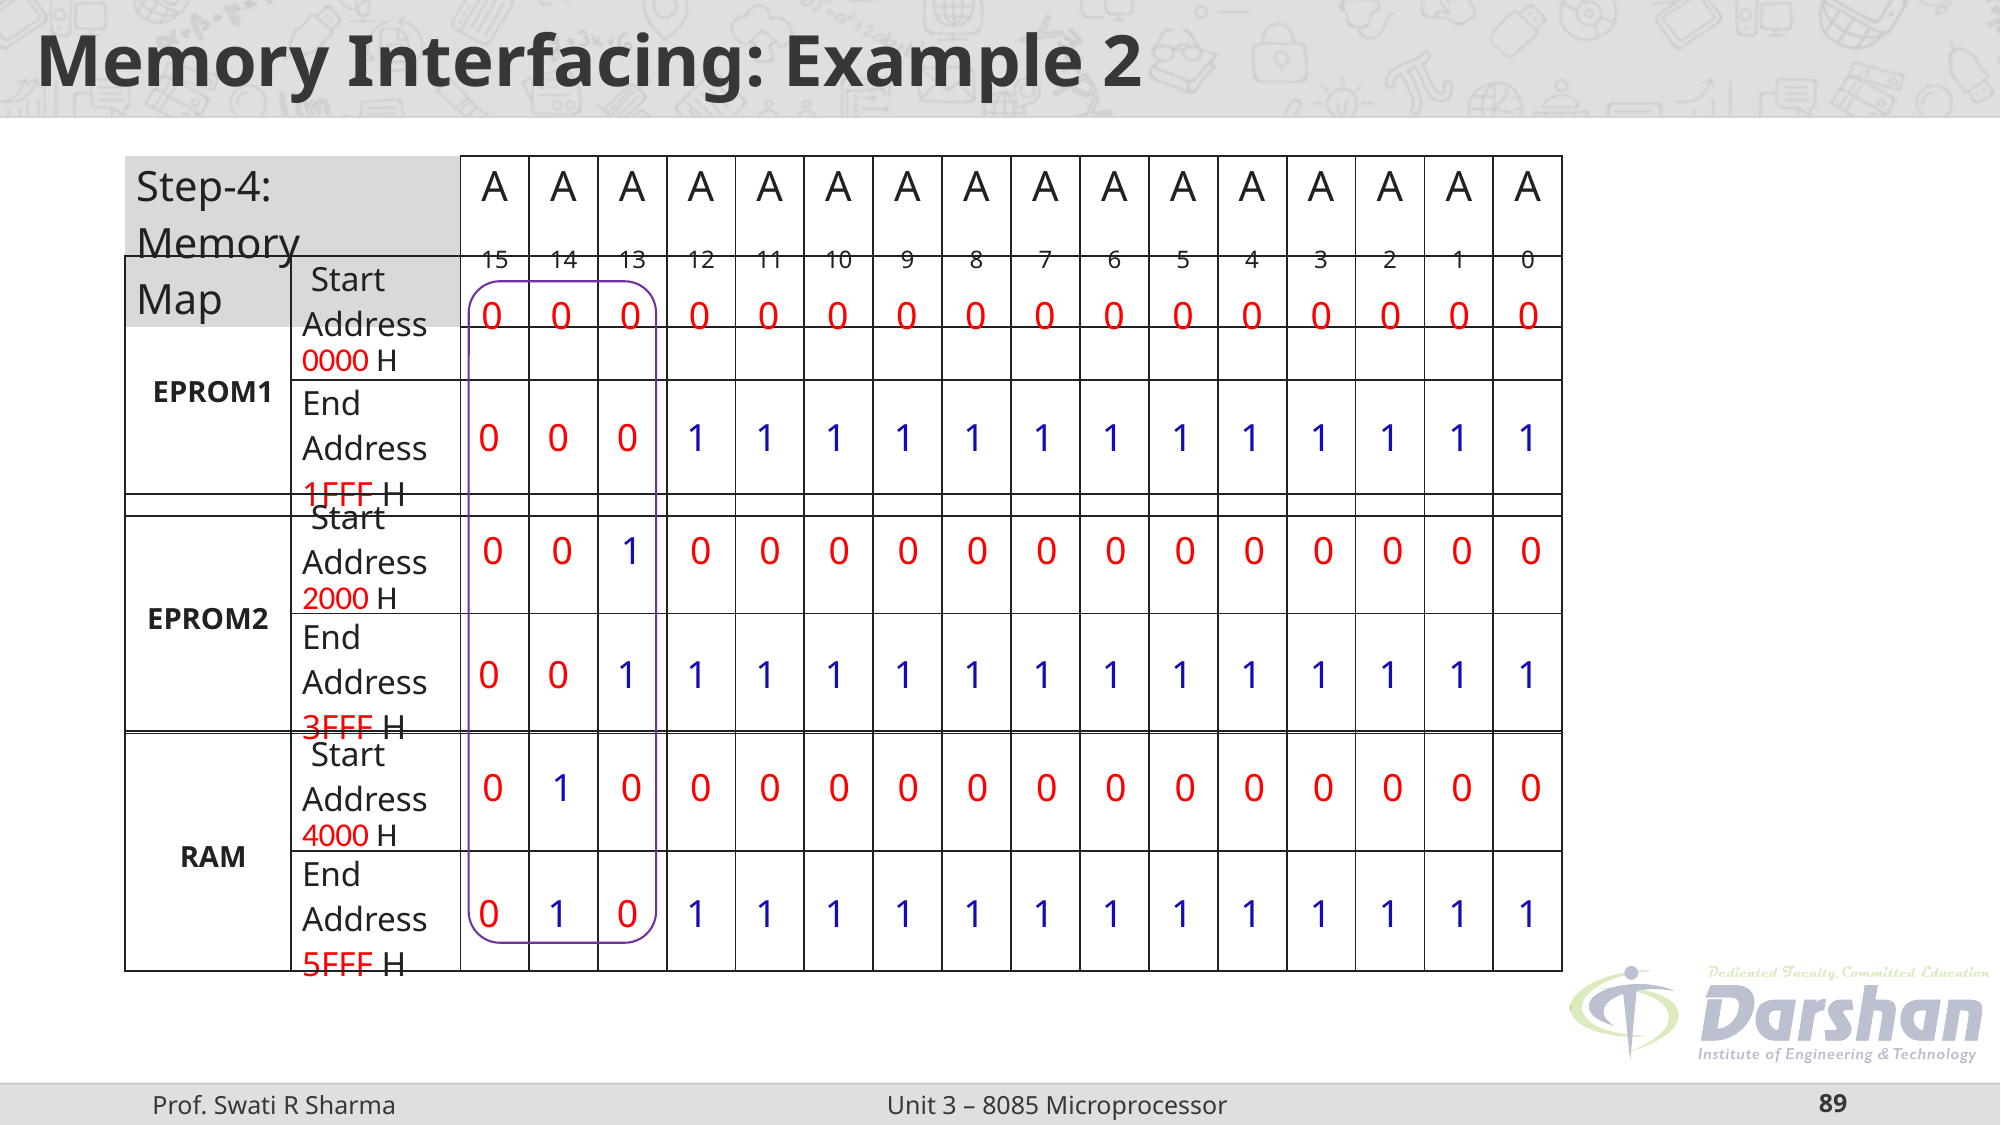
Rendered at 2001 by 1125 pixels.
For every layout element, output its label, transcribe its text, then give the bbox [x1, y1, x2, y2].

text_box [1225, 406, 1277, 467]
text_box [1436, 519, 1488, 580]
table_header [1012, 732, 1079, 850]
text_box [1228, 756, 1280, 817]
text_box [740, 406, 792, 467]
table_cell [1494, 852, 1561, 970]
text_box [812, 284, 864, 345]
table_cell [461, 381, 467, 493]
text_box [1087, 643, 1139, 704]
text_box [1088, 284, 1140, 345]
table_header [736, 732, 803, 850]
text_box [675, 519, 727, 580]
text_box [1294, 643, 1346, 704]
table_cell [668, 614, 735, 730]
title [0, 0, 2000, 117]
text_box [1019, 284, 1071, 345]
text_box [1017, 643, 1069, 704]
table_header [1081, 157, 1148, 255]
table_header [126, 732, 290, 970]
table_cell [1081, 614, 1148, 730]
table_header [530, 157, 597, 255]
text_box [1503, 284, 1555, 345]
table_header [943, 732, 1010, 850]
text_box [1433, 643, 1485, 704]
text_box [1228, 519, 1280, 580]
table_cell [805, 852, 872, 970]
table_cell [1081, 381, 1148, 493]
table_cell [668, 852, 735, 970]
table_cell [1150, 852, 1217, 970]
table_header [292, 495, 460, 613]
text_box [1367, 519, 1419, 580]
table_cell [461, 614, 467, 730]
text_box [1017, 406, 1069, 467]
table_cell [874, 614, 941, 730]
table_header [1150, 257, 1217, 379]
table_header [461, 732, 467, 850]
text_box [1157, 284, 1209, 345]
table_cell 15 [1570, 966, 1990, 1063]
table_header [1494, 157, 1561, 255]
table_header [1081, 257, 1148, 379]
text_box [740, 643, 792, 704]
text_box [813, 519, 865, 580]
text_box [744, 756, 796, 817]
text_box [809, 643, 861, 704]
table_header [1150, 495, 1217, 613]
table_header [668, 157, 735, 255]
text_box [1226, 284, 1278, 345]
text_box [809, 882, 861, 943]
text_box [1436, 756, 1488, 817]
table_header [1425, 732, 1492, 850]
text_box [882, 519, 934, 580]
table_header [1356, 257, 1424, 379]
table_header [658, 732, 666, 850]
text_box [879, 882, 931, 943]
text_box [1159, 756, 1211, 817]
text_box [1434, 284, 1486, 345]
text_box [743, 284, 795, 345]
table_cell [1012, 852, 1079, 970]
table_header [461, 257, 528, 379]
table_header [1288, 495, 1355, 613]
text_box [1505, 756, 1557, 817]
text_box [1159, 519, 1211, 580]
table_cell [1425, 614, 1492, 730]
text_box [1225, 643, 1277, 704]
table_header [805, 257, 872, 379]
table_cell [736, 852, 803, 970]
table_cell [1150, 381, 1217, 493]
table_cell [1150, 614, 1217, 730]
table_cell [1081, 852, 1148, 970]
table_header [126, 257, 290, 493]
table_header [943, 157, 1010, 255]
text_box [1502, 882, 1554, 943]
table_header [736, 495, 803, 613]
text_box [1087, 406, 1139, 467]
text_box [1021, 519, 1073, 580]
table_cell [1356, 852, 1424, 970]
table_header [461, 157, 528, 255]
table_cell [292, 614, 460, 730]
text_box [1294, 882, 1346, 943]
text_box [1017, 882, 1069, 943]
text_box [671, 643, 723, 704]
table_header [1219, 495, 1286, 613]
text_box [809, 406, 861, 467]
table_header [1219, 732, 1286, 850]
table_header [1494, 257, 1561, 379]
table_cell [530, 944, 597, 970]
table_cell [943, 614, 1010, 730]
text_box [1156, 406, 1208, 467]
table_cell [1219, 852, 1286, 970]
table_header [668, 257, 735, 379]
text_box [1225, 882, 1277, 943]
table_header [805, 157, 872, 255]
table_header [1494, 732, 1561, 850]
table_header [599, 157, 666, 255]
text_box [952, 519, 1004, 580]
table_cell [1356, 381, 1424, 493]
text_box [1364, 406, 1416, 467]
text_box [675, 756, 727, 817]
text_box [950, 284, 1002, 345]
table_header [1150, 157, 1217, 255]
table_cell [1012, 381, 1079, 493]
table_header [943, 495, 1010, 613]
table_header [1219, 157, 1286, 255]
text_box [1156, 643, 1208, 704]
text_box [948, 882, 1000, 943]
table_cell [943, 381, 1010, 493]
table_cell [658, 614, 666, 730]
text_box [1156, 882, 1208, 943]
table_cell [943, 852, 1010, 970]
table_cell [1425, 852, 1492, 970]
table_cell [1219, 614, 1286, 730]
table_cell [736, 381, 803, 493]
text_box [1364, 882, 1416, 943]
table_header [1012, 495, 1079, 613]
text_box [879, 406, 931, 467]
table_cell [1425, 381, 1492, 493]
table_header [1012, 257, 1079, 379]
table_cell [1356, 614, 1424, 730]
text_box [1090, 756, 1142, 817]
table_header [1425, 495, 1492, 613]
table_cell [658, 381, 666, 493]
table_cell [1219, 381, 1286, 493]
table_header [943, 257, 1010, 379]
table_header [1356, 157, 1424, 255]
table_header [1494, 495, 1561, 613]
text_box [813, 756, 865, 817]
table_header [1425, 157, 1492, 255]
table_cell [1288, 852, 1355, 970]
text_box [1298, 756, 1350, 817]
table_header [599, 257, 666, 379]
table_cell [599, 852, 666, 970]
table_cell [292, 852, 460, 970]
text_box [1294, 406, 1346, 467]
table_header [658, 495, 666, 613]
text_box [881, 284, 933, 345]
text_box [1298, 519, 1350, 580]
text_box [1502, 406, 1554, 467]
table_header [874, 257, 941, 379]
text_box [1021, 756, 1073, 817]
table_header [530, 257, 597, 280]
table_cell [1494, 614, 1561, 730]
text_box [1433, 406, 1485, 467]
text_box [1433, 882, 1485, 943]
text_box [882, 756, 934, 817]
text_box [1364, 643, 1416, 704]
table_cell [292, 381, 460, 493]
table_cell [874, 852, 941, 970]
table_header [805, 732, 872, 850]
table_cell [736, 614, 803, 730]
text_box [952, 756, 1004, 817]
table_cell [805, 381, 872, 493]
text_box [1502, 643, 1554, 704]
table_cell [805, 614, 872, 730]
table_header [668, 732, 735, 850]
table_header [1081, 495, 1148, 613]
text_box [740, 882, 792, 943]
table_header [292, 732, 460, 850]
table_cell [1494, 381, 1561, 493]
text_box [948, 406, 1000, 467]
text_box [948, 643, 1000, 704]
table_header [1288, 257, 1355, 379]
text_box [879, 643, 931, 704]
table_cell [1012, 614, 1079, 730]
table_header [1356, 495, 1424, 613]
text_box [1367, 756, 1419, 817]
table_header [668, 495, 735, 613]
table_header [874, 157, 941, 255]
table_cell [668, 381, 735, 493]
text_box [671, 882, 723, 943]
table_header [126, 495, 290, 730]
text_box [1505, 519, 1557, 580]
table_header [1012, 157, 1079, 255]
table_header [292, 257, 460, 379]
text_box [1364, 284, 1416, 345]
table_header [736, 257, 803, 379]
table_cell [461, 852, 528, 970]
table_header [736, 157, 803, 255]
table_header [461, 495, 467, 613]
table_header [1356, 732, 1424, 850]
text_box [1090, 519, 1142, 580]
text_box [463, 280, 658, 944]
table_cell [874, 381, 941, 493]
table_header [1219, 257, 1286, 379]
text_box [671, 406, 723, 467]
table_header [1288, 732, 1355, 850]
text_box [1087, 882, 1139, 943]
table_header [125, 156, 460, 255]
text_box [744, 519, 796, 580]
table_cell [1288, 381, 1355, 493]
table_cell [1288, 614, 1355, 730]
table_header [874, 732, 941, 850]
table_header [1150, 732, 1217, 850]
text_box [674, 284, 726, 345]
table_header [805, 495, 872, 613]
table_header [874, 495, 941, 613]
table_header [1288, 157, 1355, 255]
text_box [1295, 284, 1347, 345]
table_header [1425, 257, 1492, 379]
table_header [1081, 732, 1148, 850]
